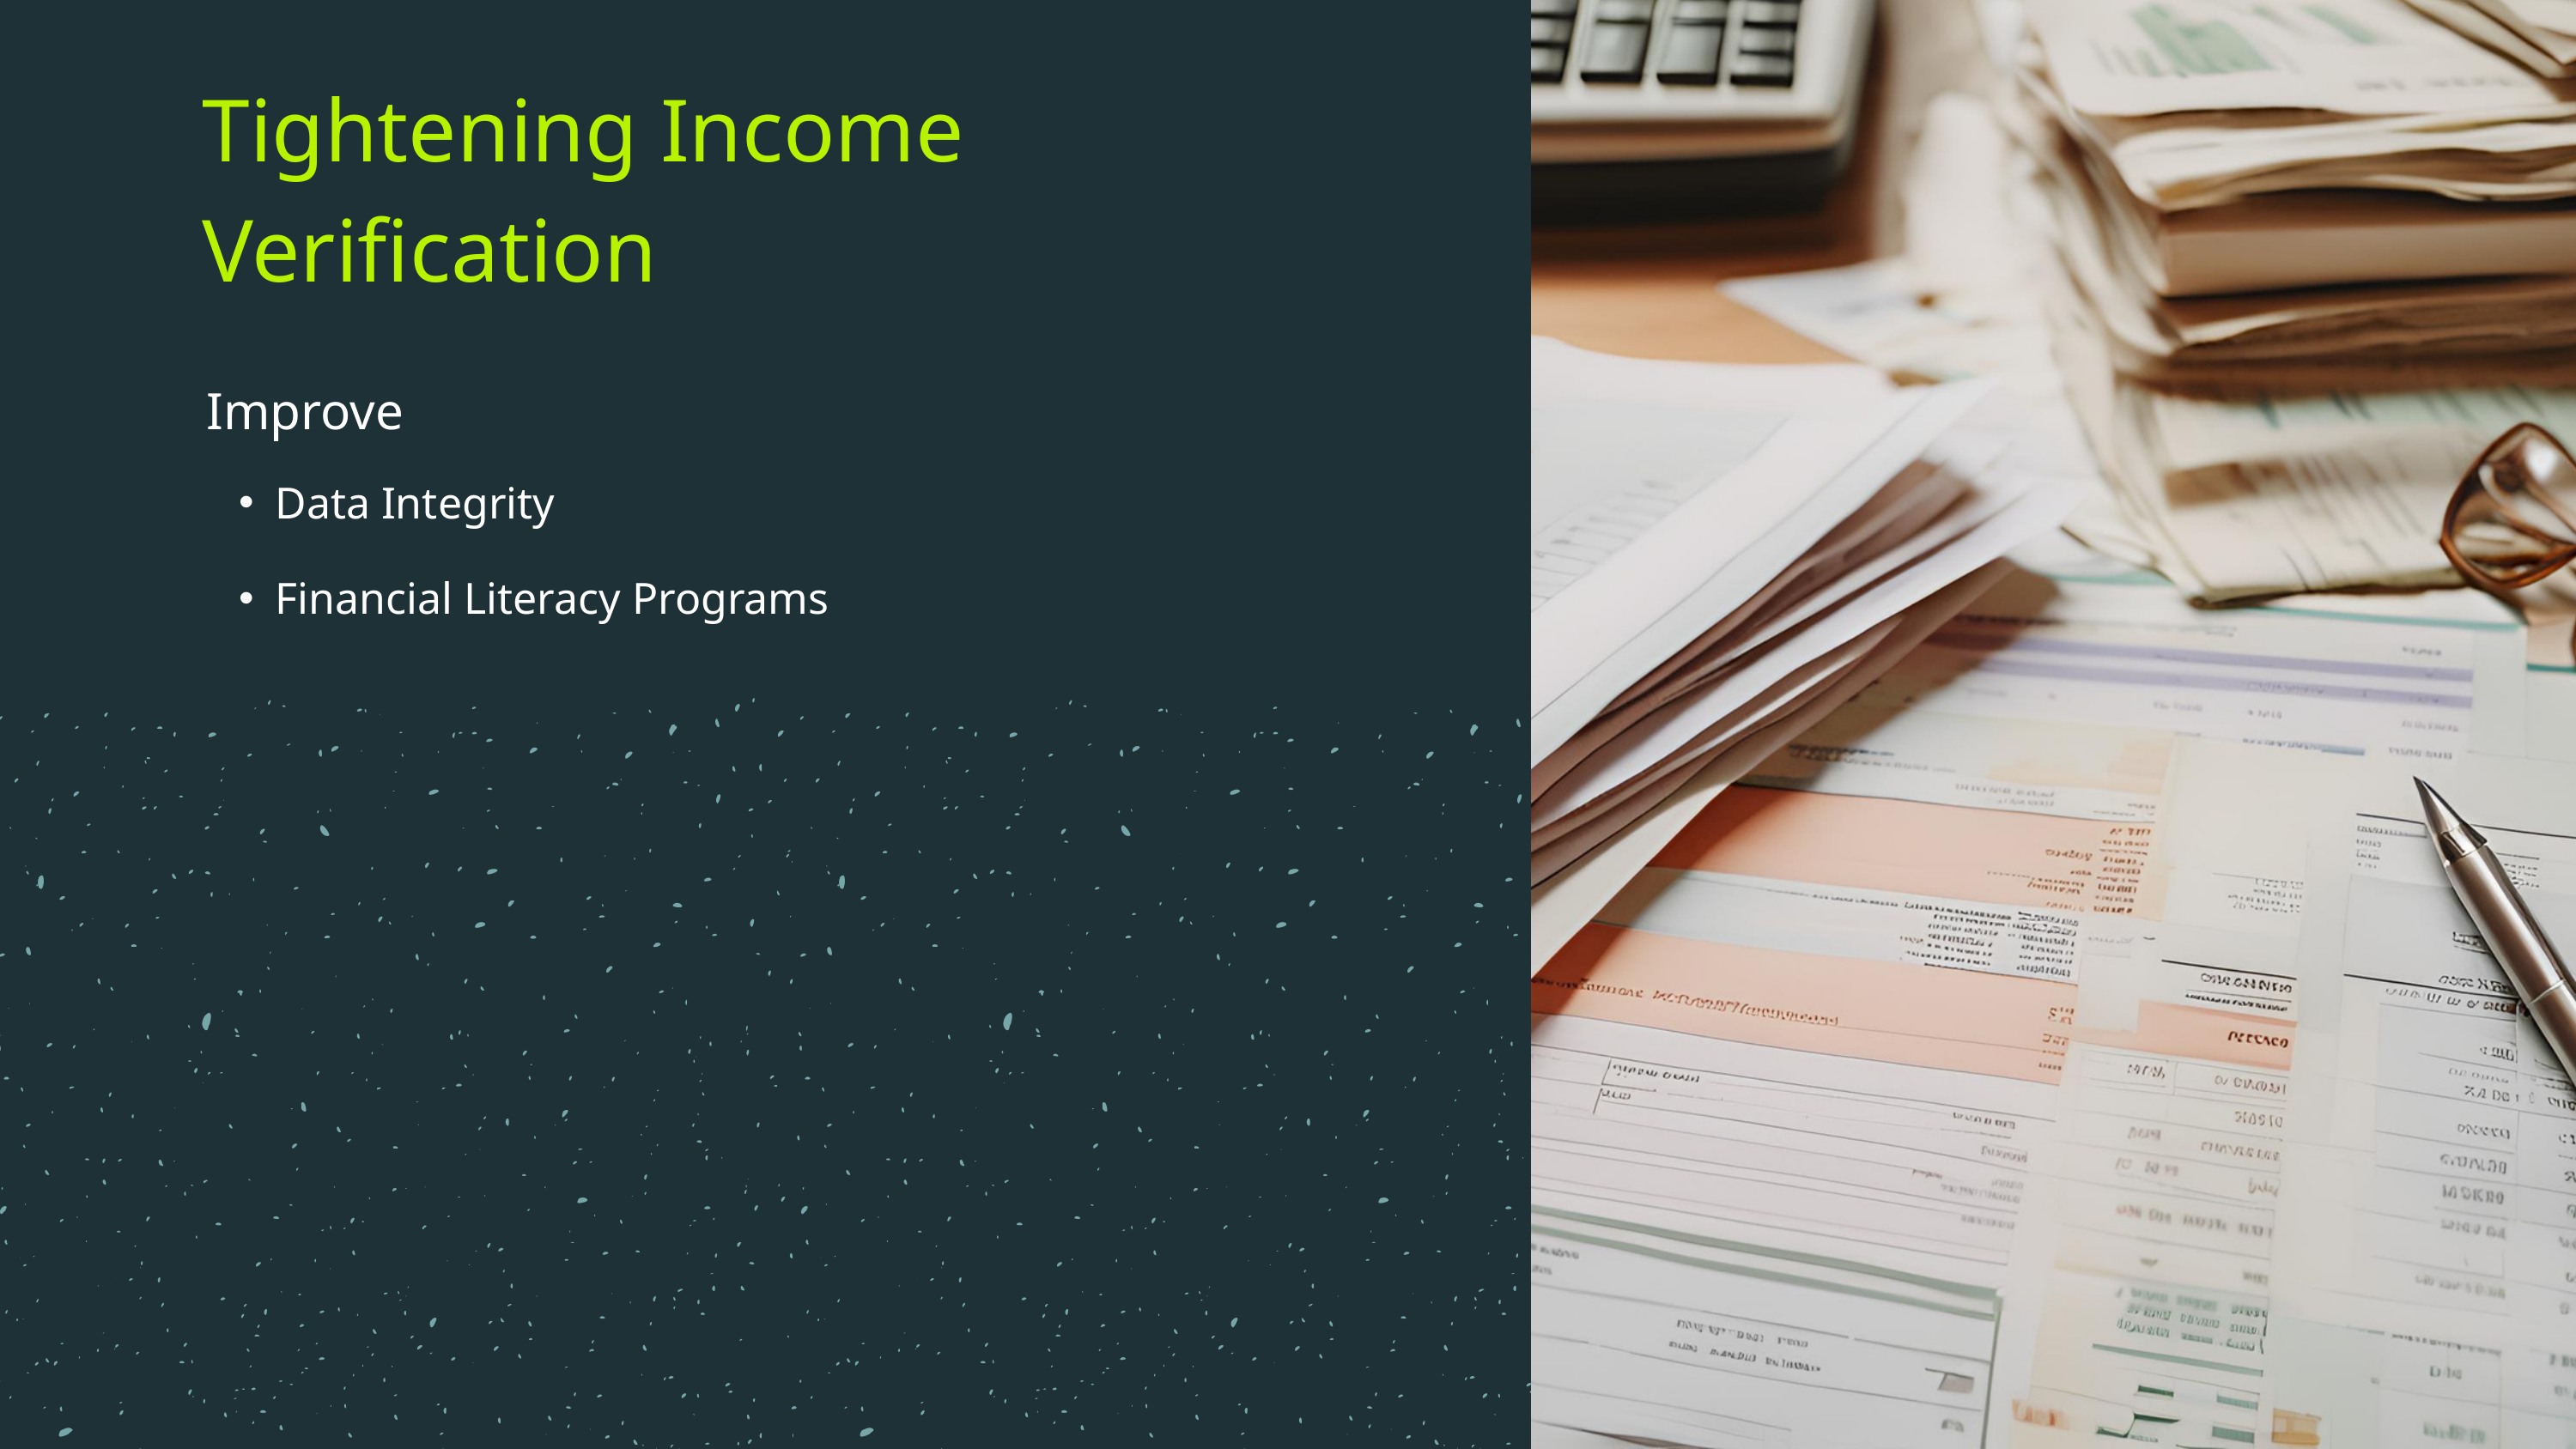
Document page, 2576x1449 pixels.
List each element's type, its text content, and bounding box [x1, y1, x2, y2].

text_box Data Integrity Financial Literacy Programs [202, 431, 1311, 623]
text_box Improve [206, 364, 1315, 440]
text_box [0, 698, 732, 1449]
text_box Tightening Income Verification [202, 58, 1397, 300]
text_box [1530, 0, 2576, 1449]
text_box [732, 698, 1526, 1449]
